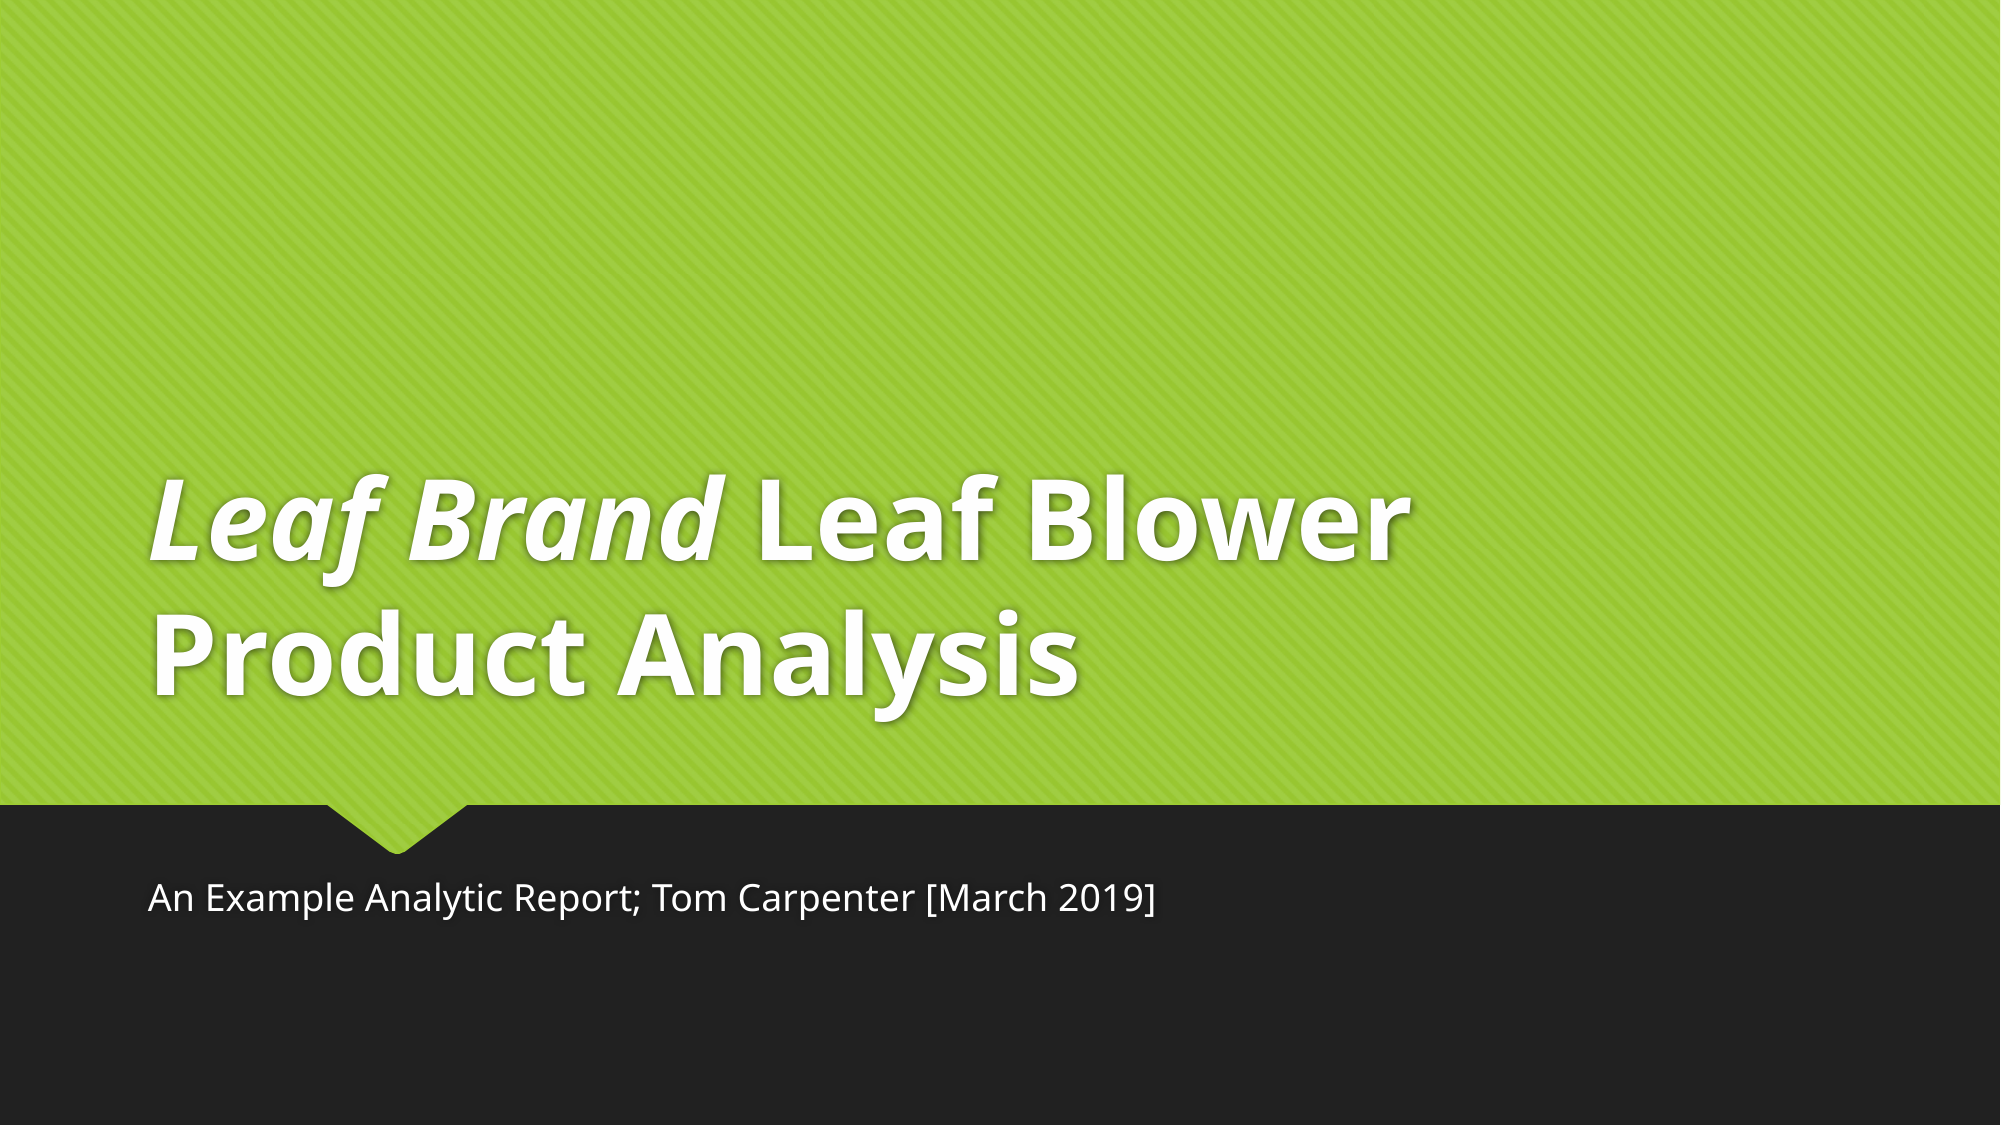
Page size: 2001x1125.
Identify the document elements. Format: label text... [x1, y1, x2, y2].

subtitle An Example Analytic Report; Tom Carpenter [March 2019] [132, 866, 1868, 938]
title Leaf Brand Leaf Blower Product Analysis [132, 237, 1868, 726]
